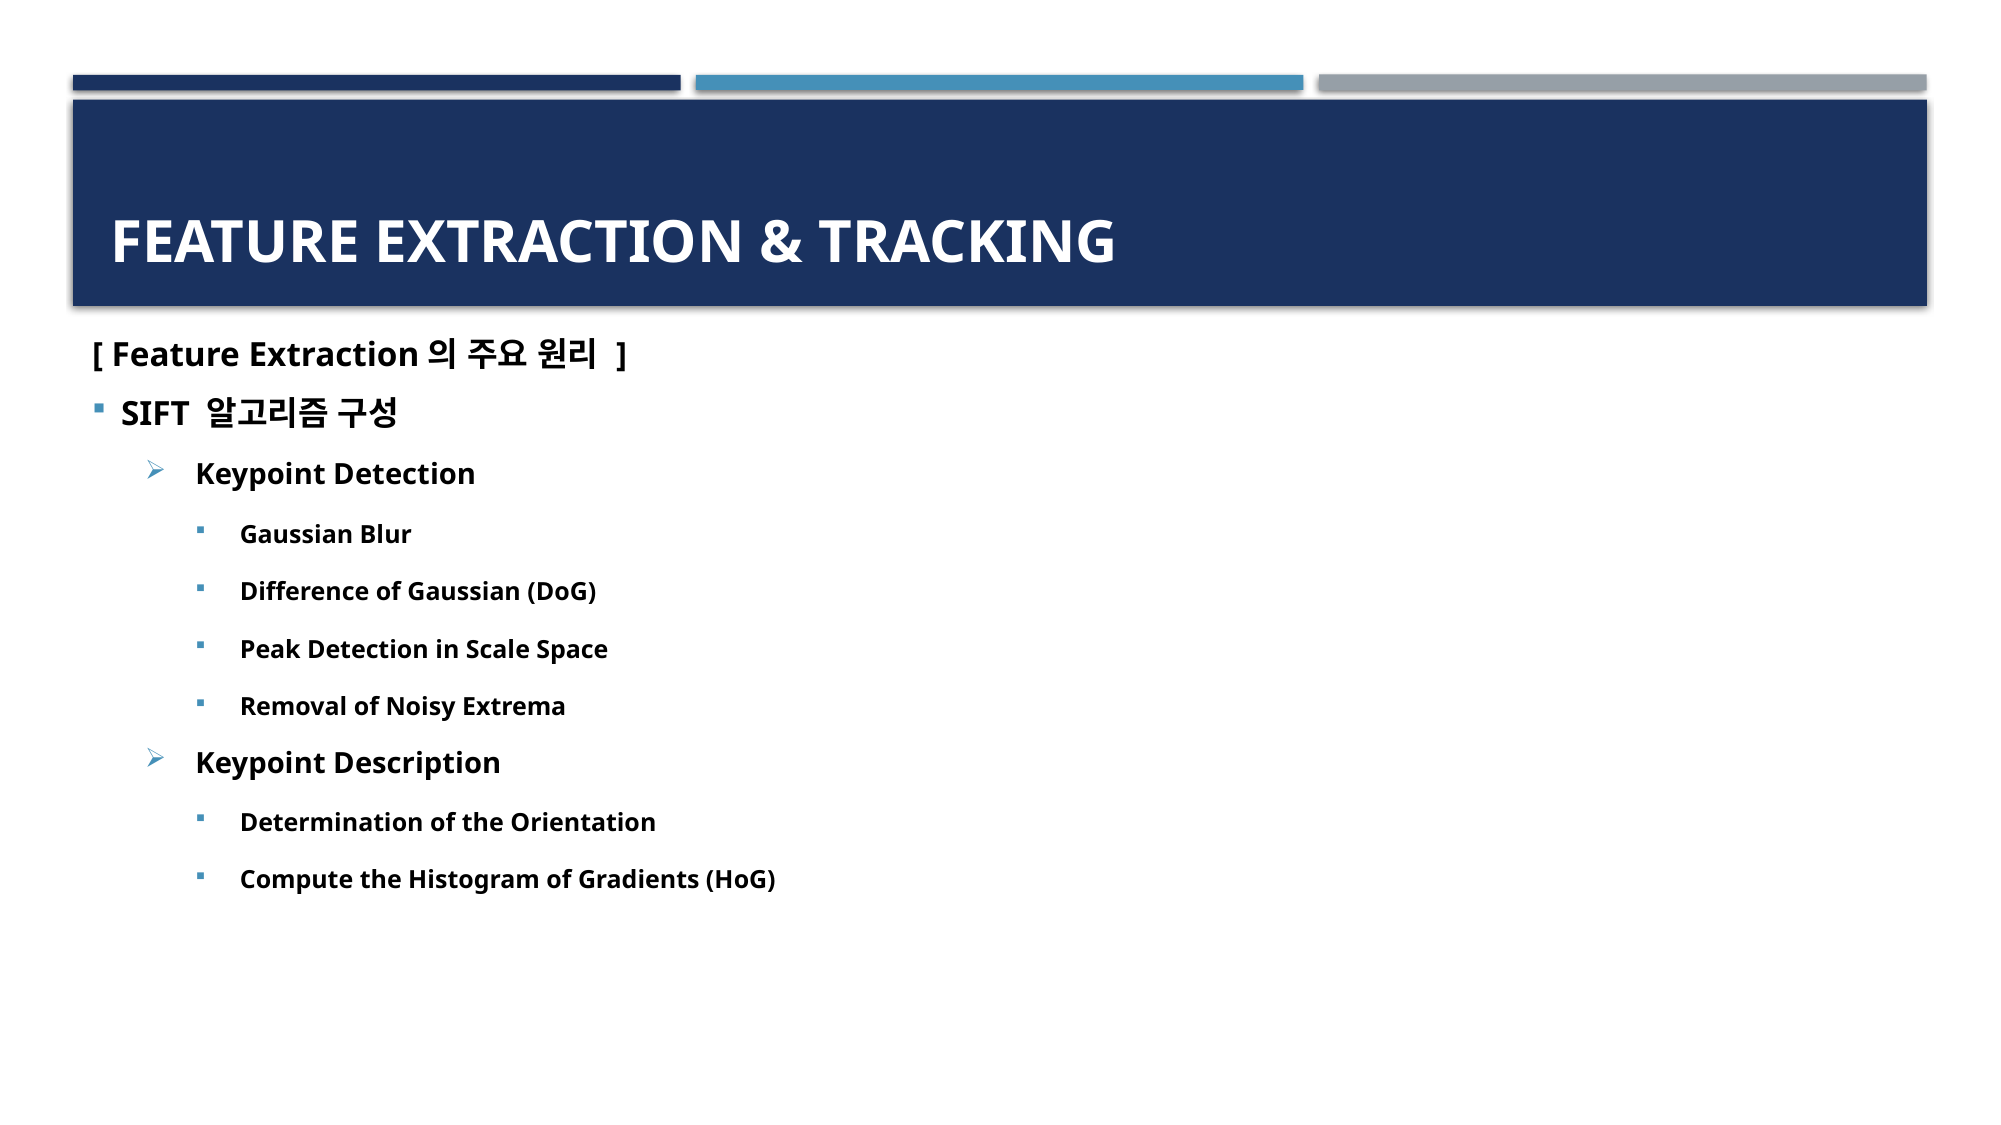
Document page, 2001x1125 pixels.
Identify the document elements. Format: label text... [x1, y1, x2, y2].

list [ Feature Extraction의 주요 원리 ] SIFT 알고리즘 구성 Keypoint Detection Gaussian Blur Difference of Gaussian (DoG) Peak Detection in Scale Space Removal of Noisy Extrema Keypoint Description Determination of the Orientation Compute the Histogram of Gradients (HoG) [77, 325, 1905, 1083]
title Feature Extraction & Tracking [95, 119, 1905, 282]
